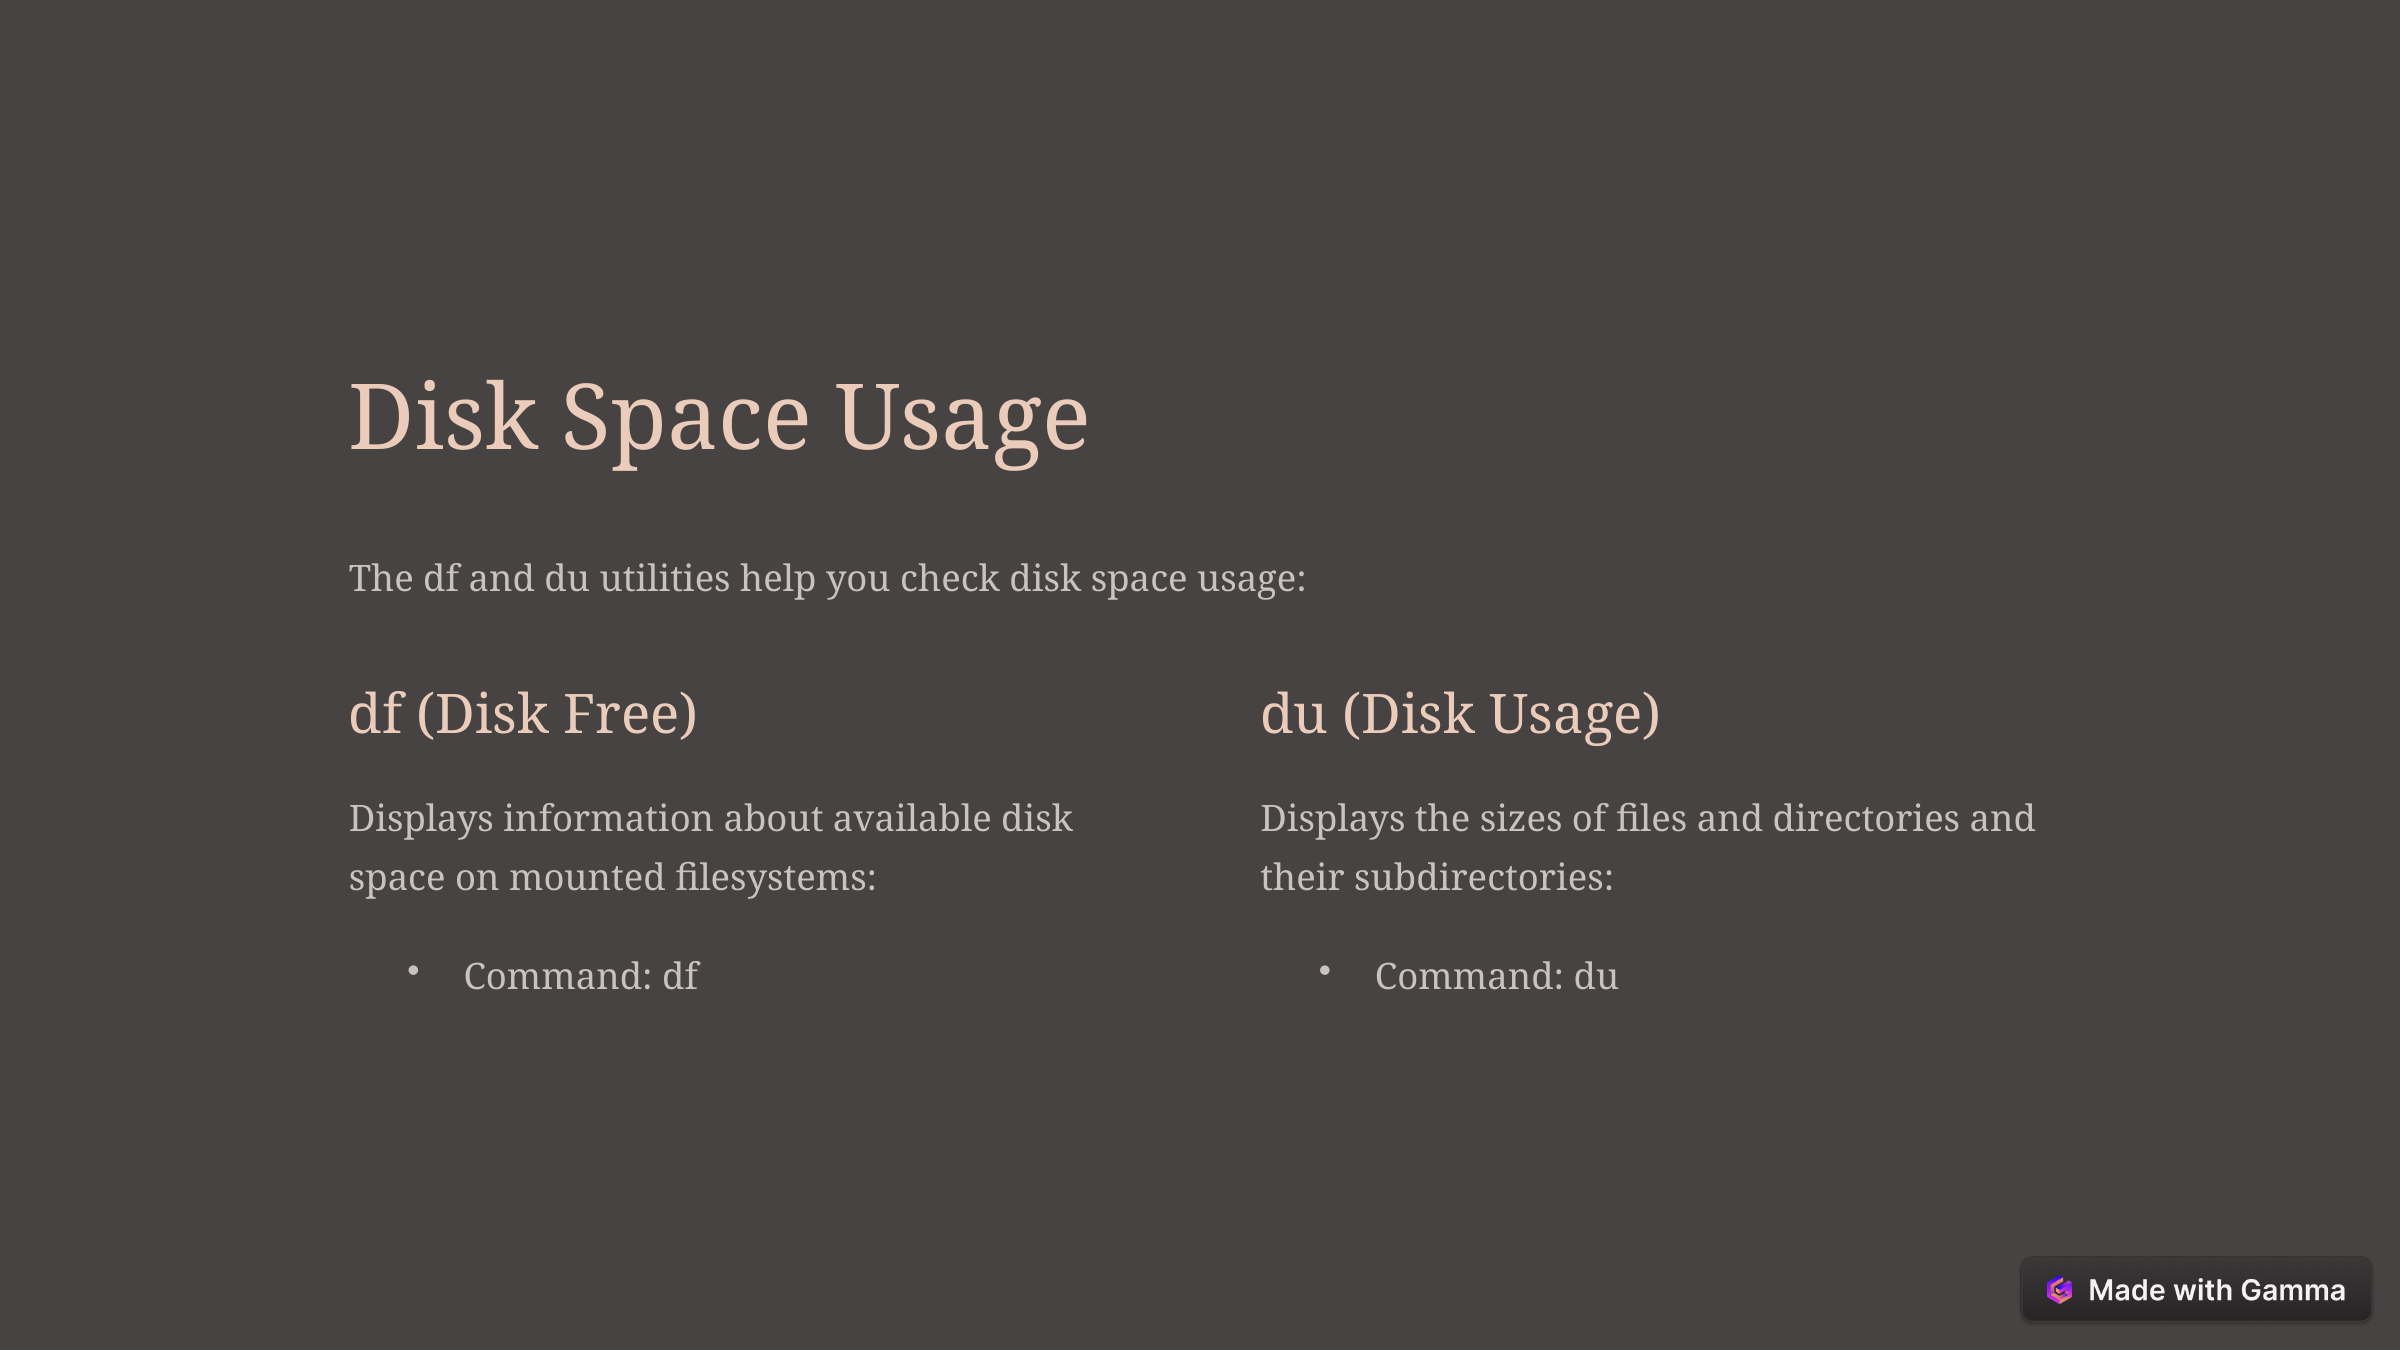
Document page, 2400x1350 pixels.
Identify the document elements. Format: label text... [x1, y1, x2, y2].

text_box The df and du utilities help you check disk space usage: [334, 532, 2066, 592]
picture [2008, 1244, 2385, 1335]
text_box du (Disk Usage) [1245, 668, 1683, 737]
text_box [0, 0, 2400, 1350]
text_box Command: du [1303, 931, 2067, 990]
text_box Displays the sizes of files and directories and their subdirectories: [1245, 773, 2067, 890]
text_box Disk Space Usage [334, 346, 1064, 460]
text_box df (Disk Free) [334, 668, 772, 737]
text_box Displays information about available disk space on mounted filesystems: [334, 773, 1156, 890]
text_box Command: df [392, 931, 1156, 990]
